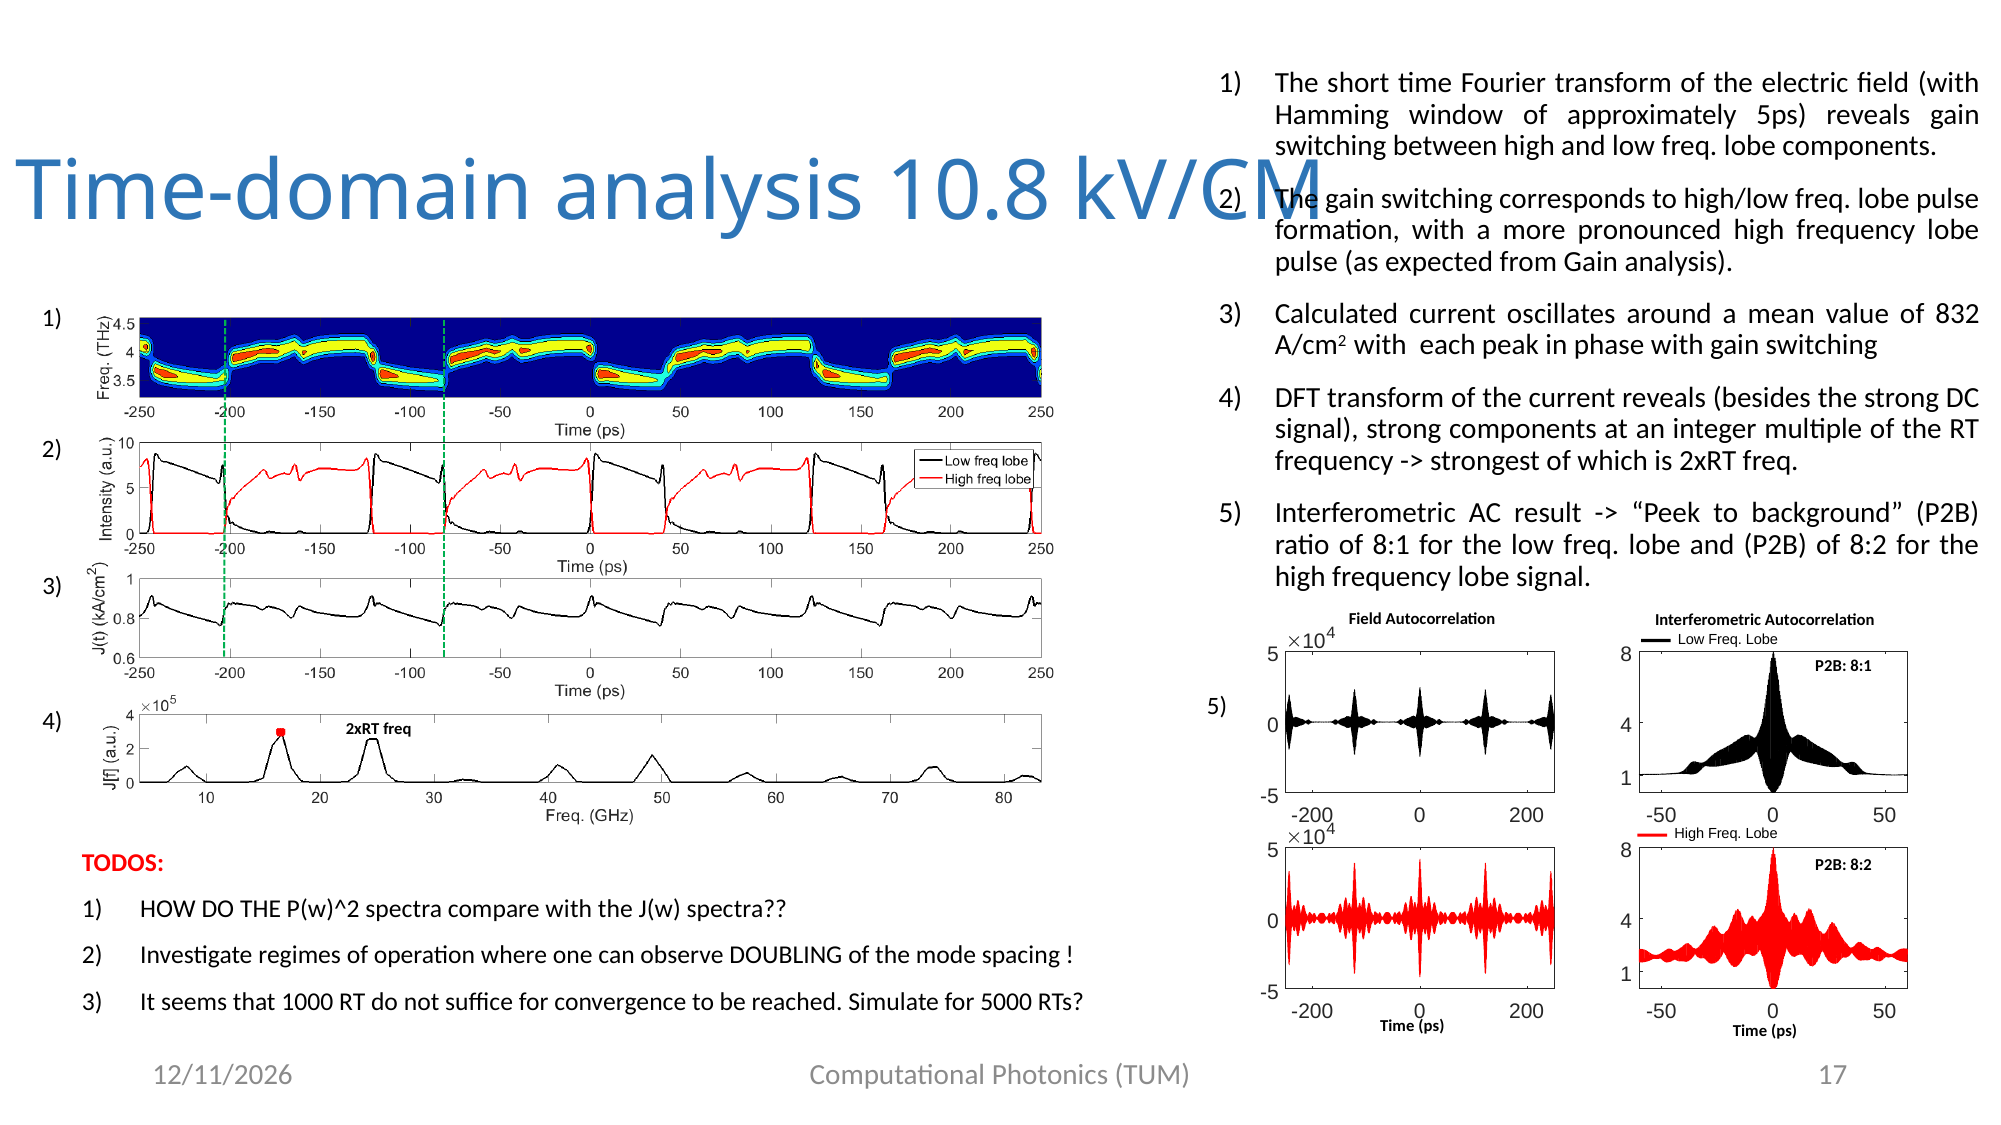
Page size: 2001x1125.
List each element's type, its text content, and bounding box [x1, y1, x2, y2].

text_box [1641, 629, 1780, 648]
footer Computational Photonics (TUM) [662, 1042, 1338, 1103]
text_box Time-domain analysis 10.8 kV/CM [0, 113, 1203, 272]
text_box TODOS: HOW DO THE P(w)^2 spectra compare with the J(w) spectra?? Investigate regimes of operation where one can observe DOUBLING of the mode spacing ! It seems that 1000 RT do not suffice for convergence to be reached. Simulate for 5000 RTs? [66, 842, 1132, 1056]
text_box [58, 295, 1122, 827]
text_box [1181, 600, 1984, 1048]
text_box The short time Fourier transform of the electric field (with Hamming window of approximately 5ps) reveals gain switching between high and low freq. lobe components. The gain switching corresponds to high/low freq. lobe pulse formation, with a more pronounced high frequency lobe pulse (as expected from Gain analysis). Calculated current oscillates around a mean value of 832 A/cm2 with each peak in phase with gain switching DFT transform of the current reveals (besides the strong DC signal), strong components at an integer multiple of the RT frequency -> strongest of which is 2xRT freq. Interferometric AC result -> “Peek to background” (P2B) ratio of 8:1 for the low freq. lobe and (P2B) of 8:2 for the high frequency lobe signal. [1203, 59, 1995, 832]
slide_number 17 [1412, 1048, 1863, 1103]
text_box 3) [27, 561, 58, 607]
text_box 1) [27, 294, 78, 340]
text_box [1637, 824, 1779, 843]
text_box 2) [27, 425, 58, 470]
text_box 4) [27, 697, 58, 742]
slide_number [137, 1056, 588, 1103]
